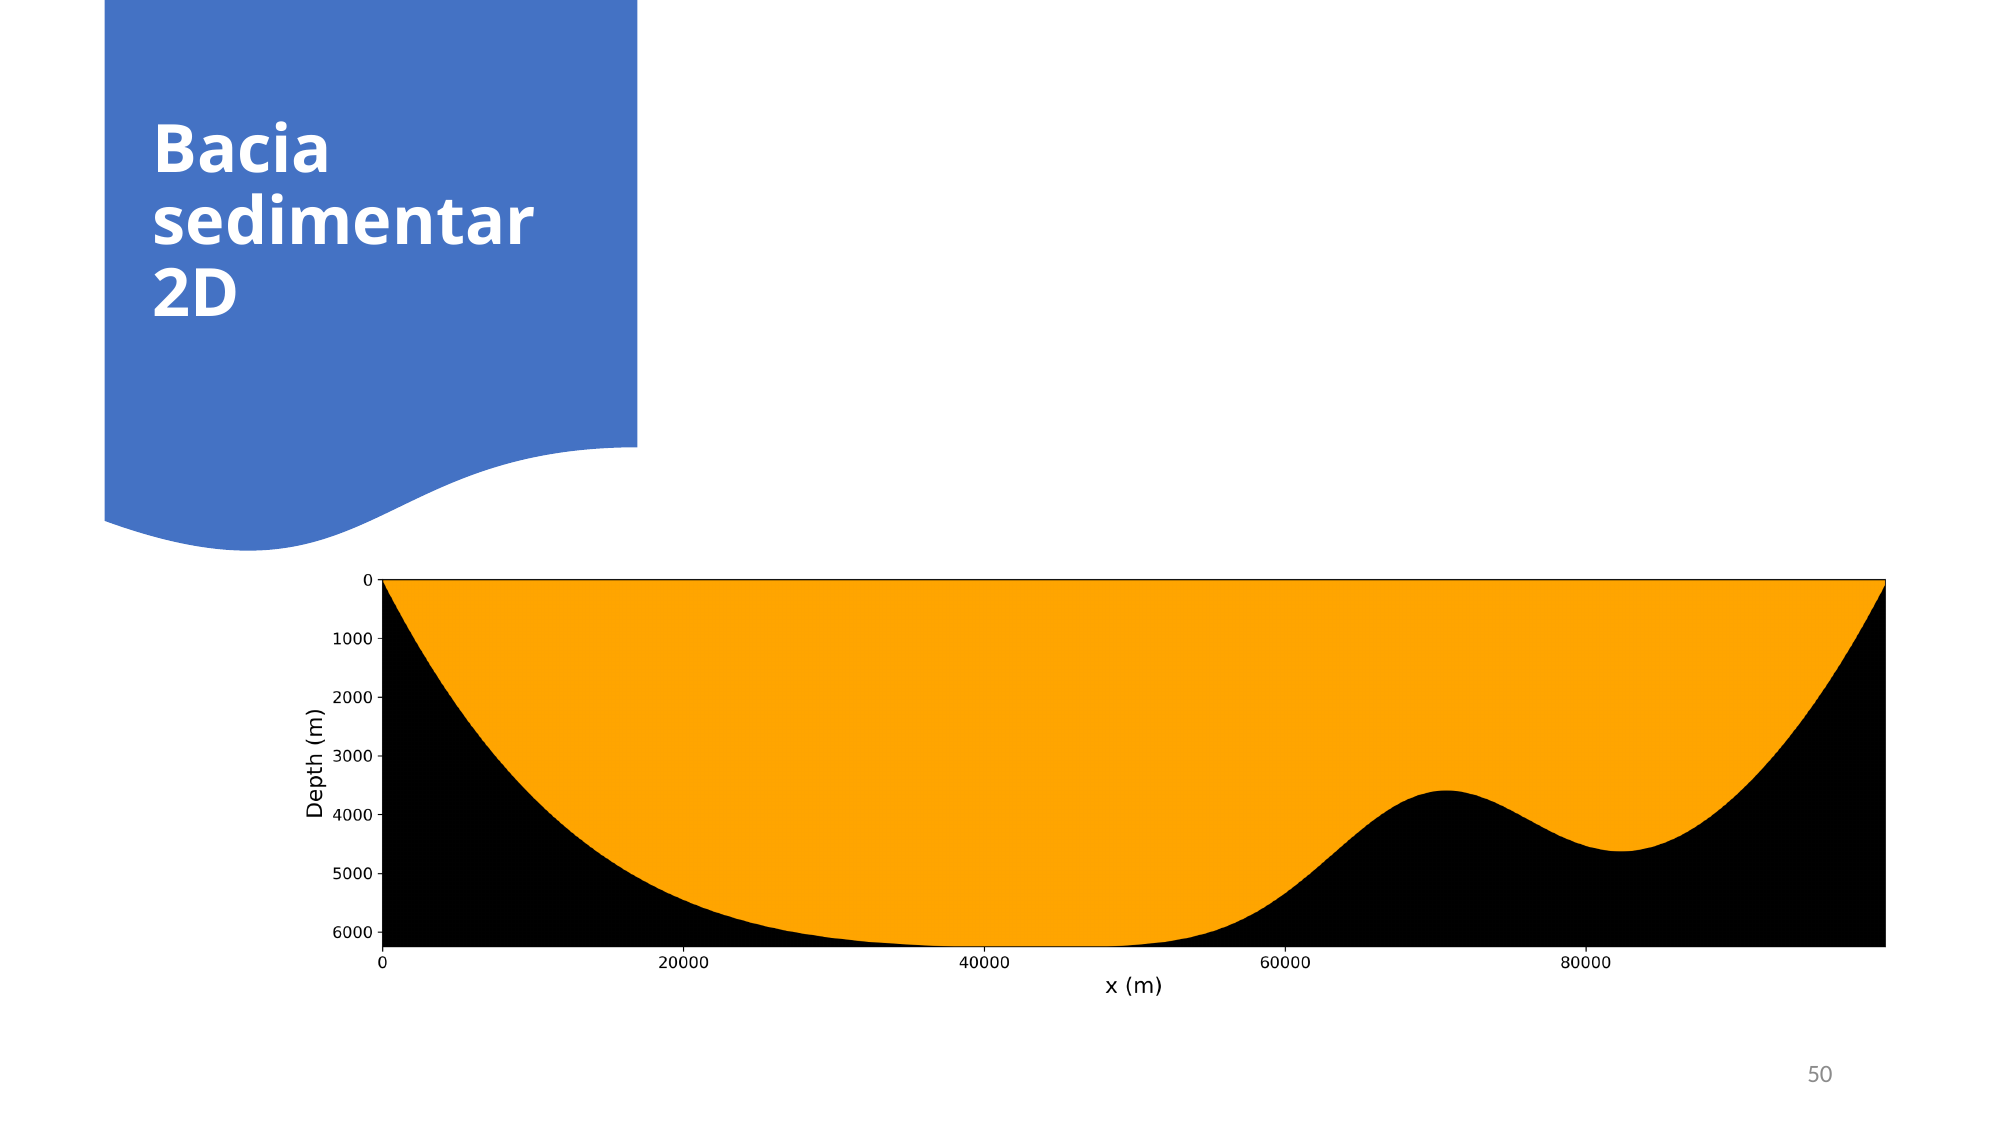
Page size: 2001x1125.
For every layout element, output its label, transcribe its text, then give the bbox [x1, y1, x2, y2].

text_box [103, 0, 639, 552]
text_box Bacia sedimentar 2D [137, 28, 604, 417]
picture [294, 557, 1902, 1007]
slide_number 50 [1792, 1042, 1895, 1103]
